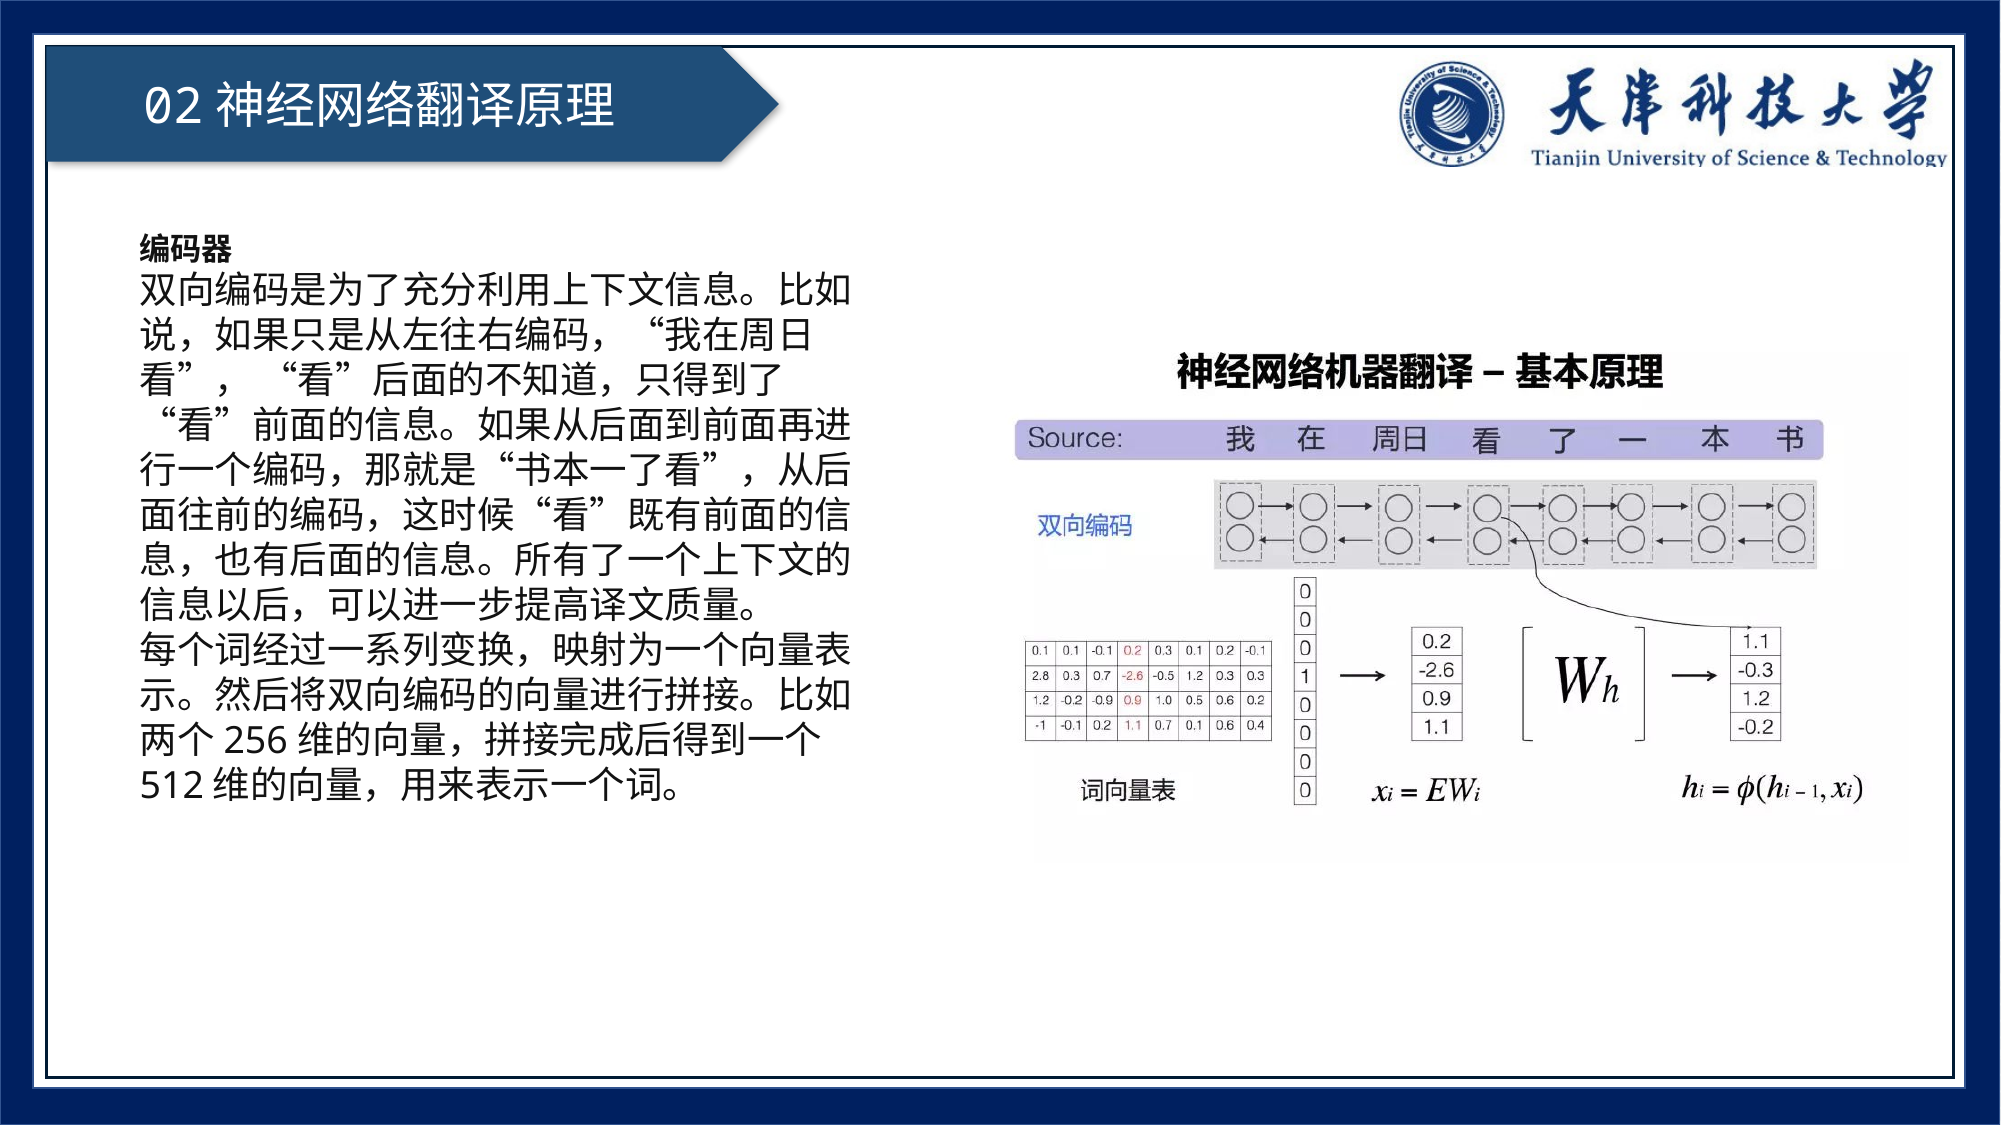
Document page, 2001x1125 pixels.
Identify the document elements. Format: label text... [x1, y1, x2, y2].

picture [932, 323, 1909, 864]
text_box [45, 45, 1954, 1079]
text_box 编码器 双向编码是为了充分利用上下文信息。比如说，如果只是从左往右编码，“我在周日看”， “看”后面的不知道，只得到了“看”前面的信息。如果从后面到前面再进行一个编码，那就是“书本一了看”，从后面往前的编码，这时候“看”既有前面的信息，也有后面的信息。所有了一个上下文的信息以后，可以进一步提高译文质量。 每个词经过一系列变换，映射为一个向量表示。然后将双向编码的向量进行拼接。比如两个256维的向量，拼接完成后得到一个512维的向量，用来表示一个词。 [128, 223, 886, 902]
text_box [46, 46, 779, 162]
text_box [0, 0, 2000, 1125]
text_box [34, 35, 1964, 1087]
picture [1397, 55, 1950, 167]
